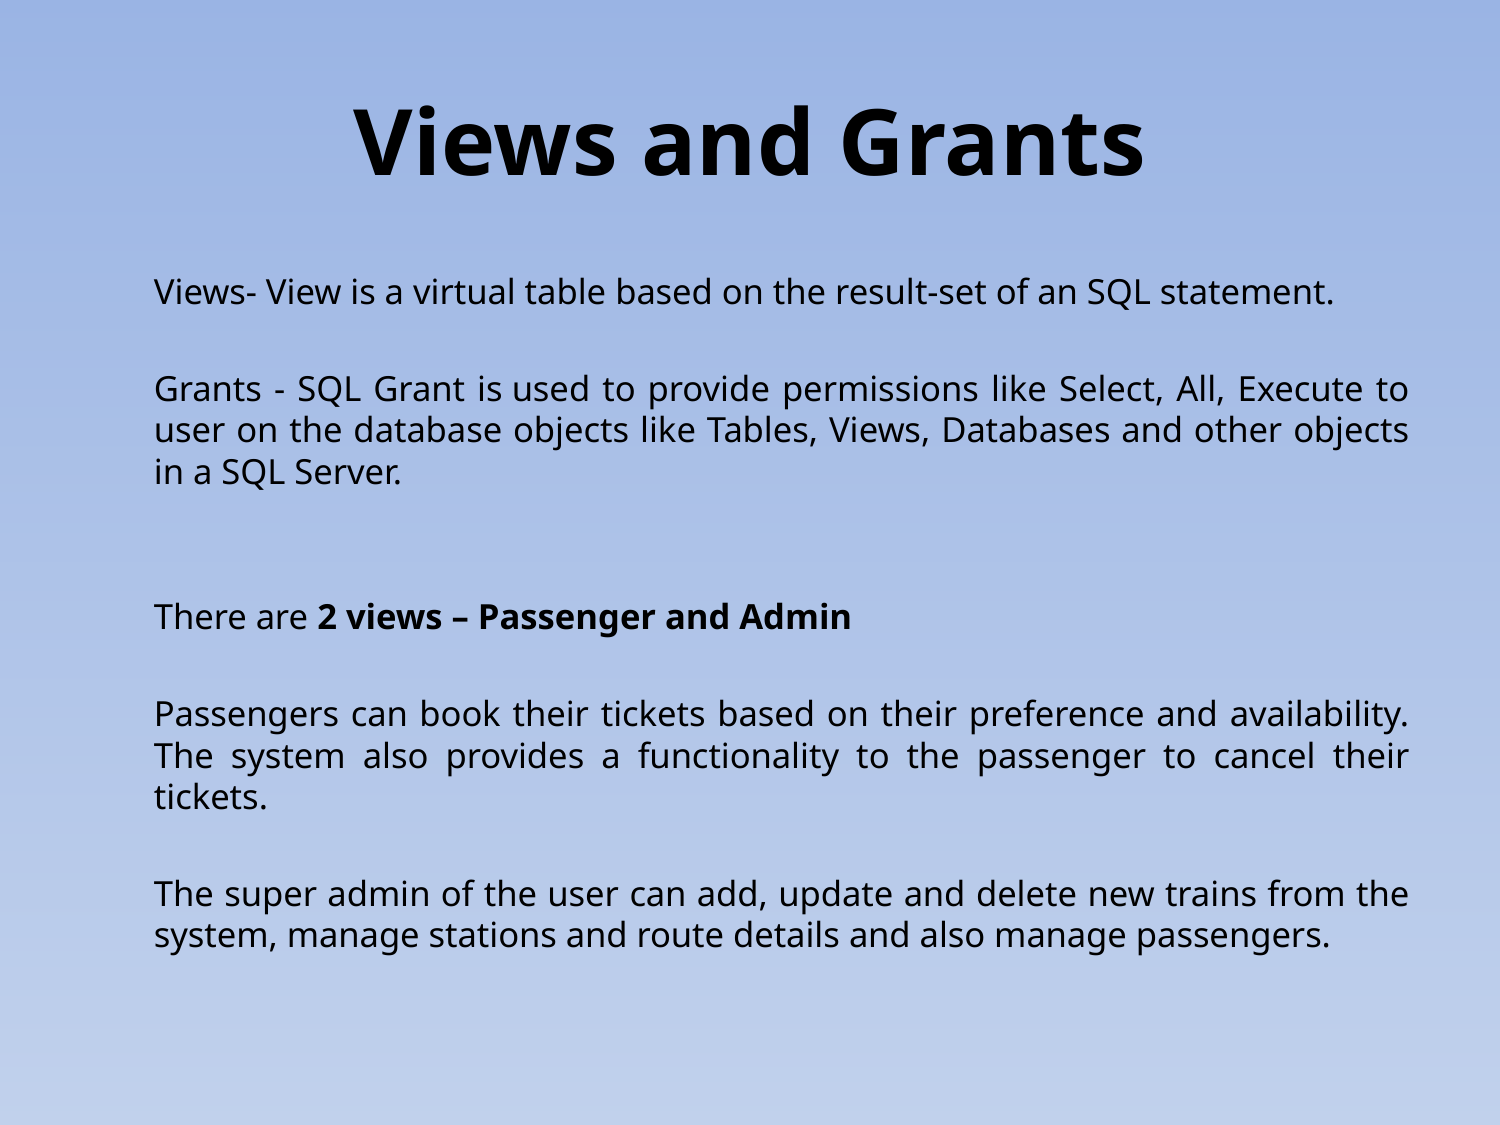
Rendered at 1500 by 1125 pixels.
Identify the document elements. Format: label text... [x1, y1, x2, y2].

title Views and Grants [75, 45, 1425, 233]
list Views- View is a virtual table based on the result-set of an SQL statement. Grants - SQL Grant is used to provide permissions like Select, All, Execute to user on the database objects like Tables, Views, Databases and other objects in a SQL Server. There are 2 views – Passenger and Admin Passengers can book their tickets based on their preference and availability. The system also provides a functionality to the passenger to cancel their tickets. The super admin of the user can add, update and delete new trains from the system, manage stations and route details and also manage passengers. [75, 262, 1425, 1005]
